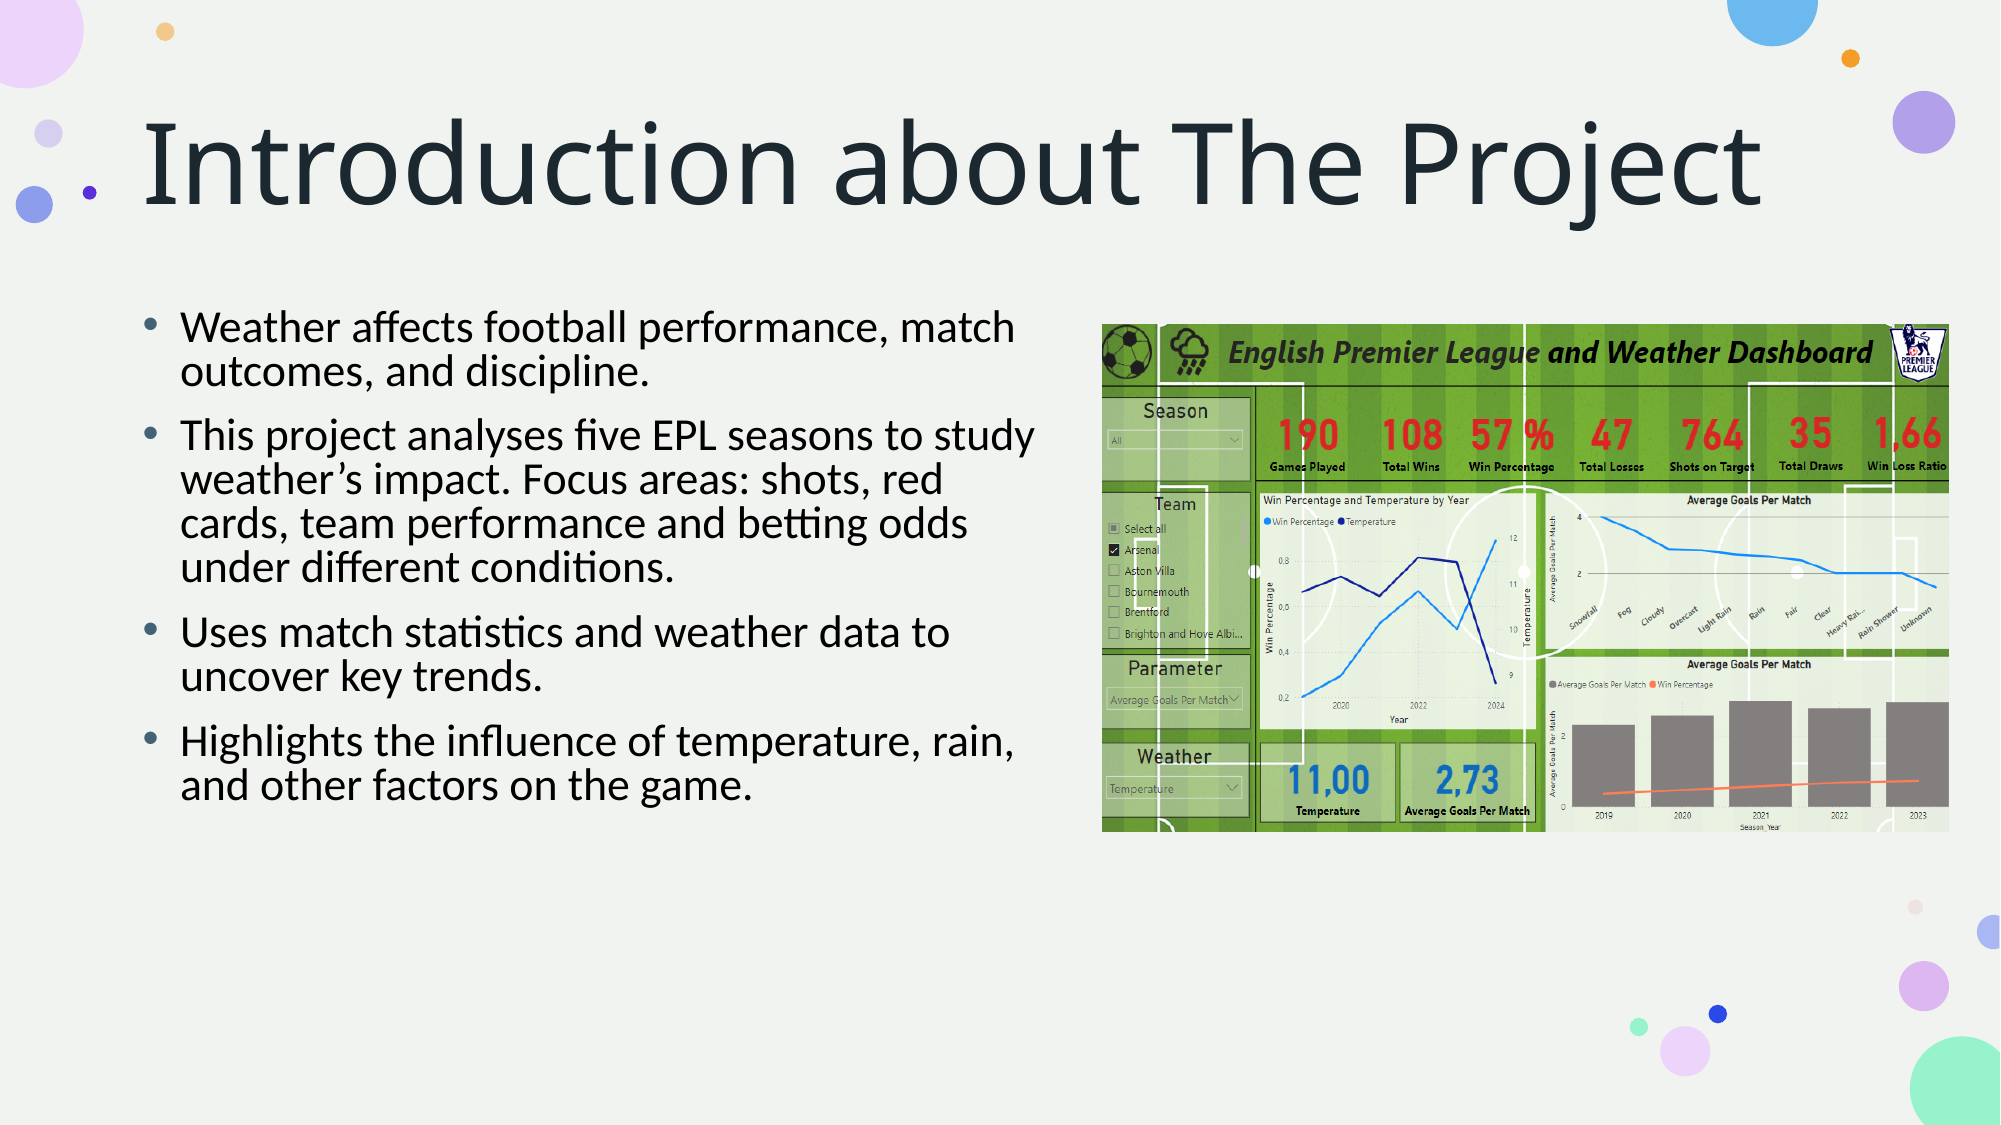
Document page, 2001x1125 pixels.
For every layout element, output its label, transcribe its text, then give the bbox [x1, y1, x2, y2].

title Introduction about The Project [127, 59, 1877, 278]
picture [1102, 324, 1950, 832]
list Weather affects football performance, match outcomes, and discipline. This project analyses five EPL seasons to study weather’s impact. Focus areas: shots, red cards, team performance and betting odds under different conditions. Uses match statistics and weather data to uncover key trends. Highlights the influence of temperature, rain, and other factors on the game. [127, 299, 1052, 1044]
